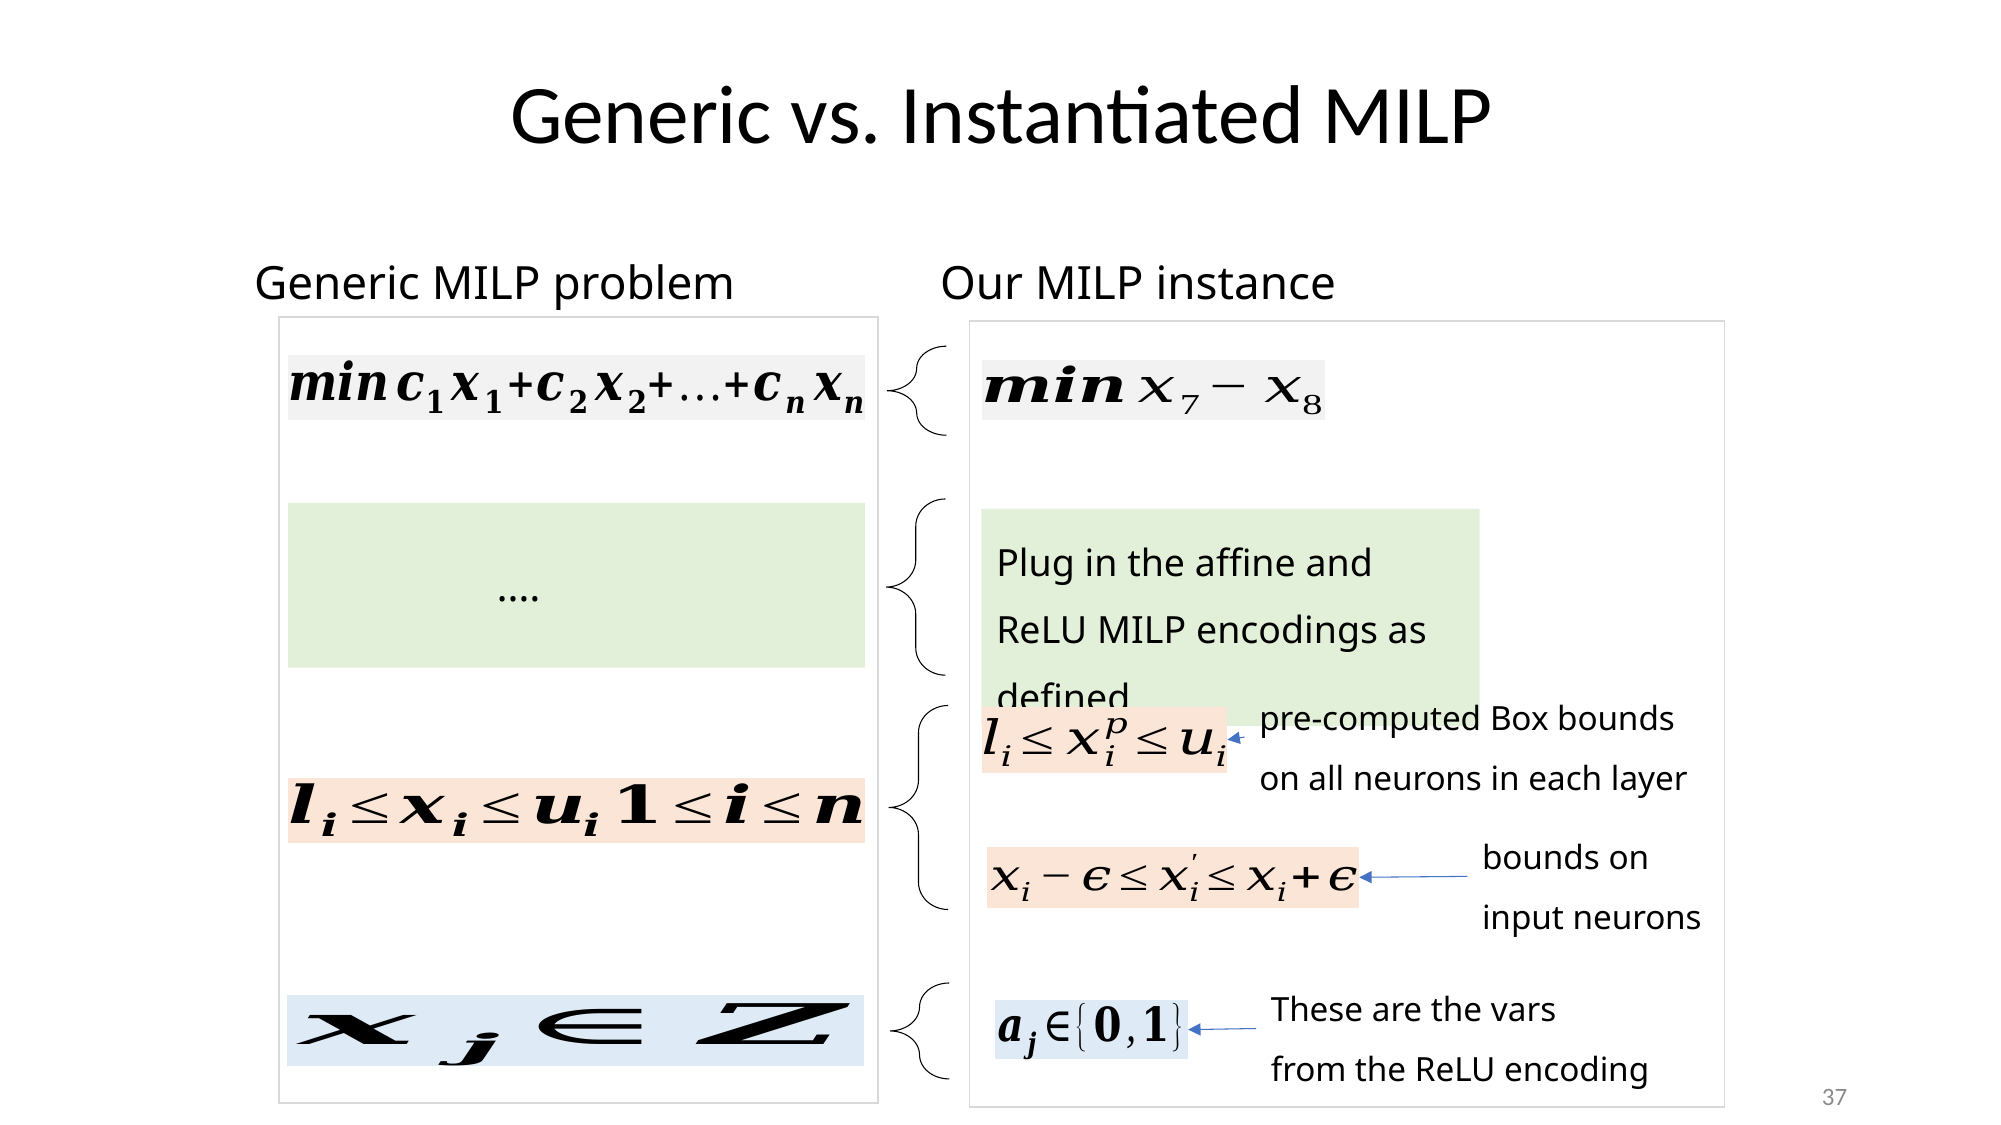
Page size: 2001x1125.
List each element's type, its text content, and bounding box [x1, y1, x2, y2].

text_box [886, 345, 947, 436]
slide_number 37 [1412, 1065, 1863, 1125]
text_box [1359, 874, 1468, 878]
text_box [1227, 734, 1245, 740]
text_box [886, 498, 946, 676]
text_box [969, 320, 1726, 1108]
text_box [888, 704, 949, 911]
text_box [889, 982, 950, 1080]
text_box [1188, 1026, 1257, 1030]
text_box [278, 316, 879, 1104]
title Generic vs. Instantiated MILP [273, 23, 1731, 211]
text_box Our MILP instance [925, 246, 1352, 317]
text_box Generic MILP problem [239, 246, 750, 317]
